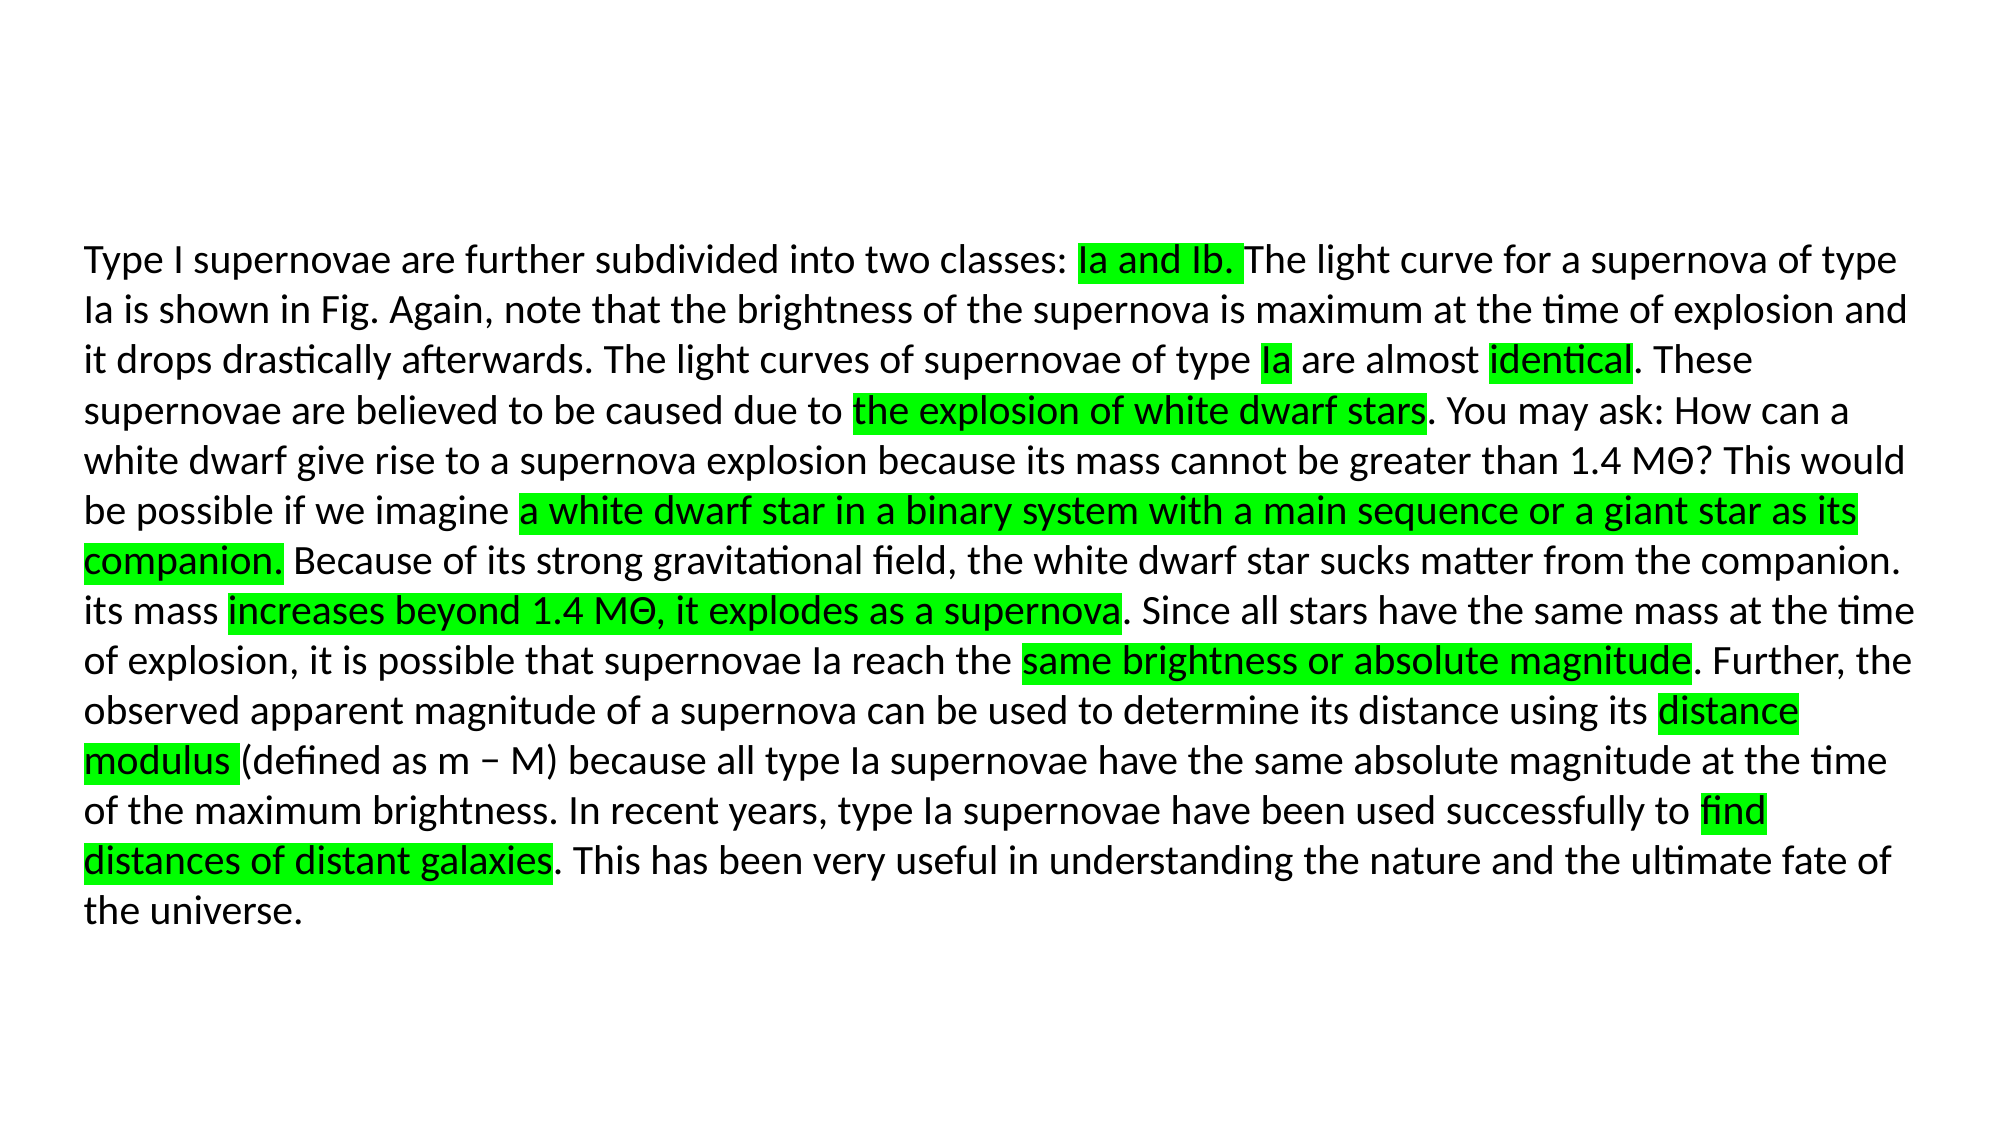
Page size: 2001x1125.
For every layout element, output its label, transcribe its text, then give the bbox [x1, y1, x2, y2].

text_box Type I supernovae are further subdivided into two classes: Ia and Ib. The light curve for a supernova of type Ia is shown in Fig. Again, note that the brightness of the supernova is maximum at the time of explosion and it drops drastically afterwards. The light curves of supernovae of type Ia are almost identical. These supernovae are believed to be caused due to the explosion of white dwarf stars. You may ask: How can a white dwarf give rise to a supernova explosion because its mass cannot be greater than 1.4 MΘ? This would be possible if we imagine a white dwarf star in a binary system with a main sequence or a giant star as its companion. Because of its strong gravitational field, the white dwarf star sucks matter from the companion. its mass increases beyond 1.4 MΘ, it explodes as a supernova. Since all stars have the same mass at the time of explosion, it is possible that supernovae Ia reach the same brightness or absolute magnitude. Further, the observed apparent magnitude of a supernova can be used to determine its distance using its distance modulus (defined as m − M) because all type Ia supernovae have the same absolute magnitude at the time of the maximum brightness. In recent years, type Ia supernovae have been used successfully to find distances of distant galaxies. This has been very useful in understanding the nature and the ultimate fate of the universe. [68, 224, 1932, 940]
